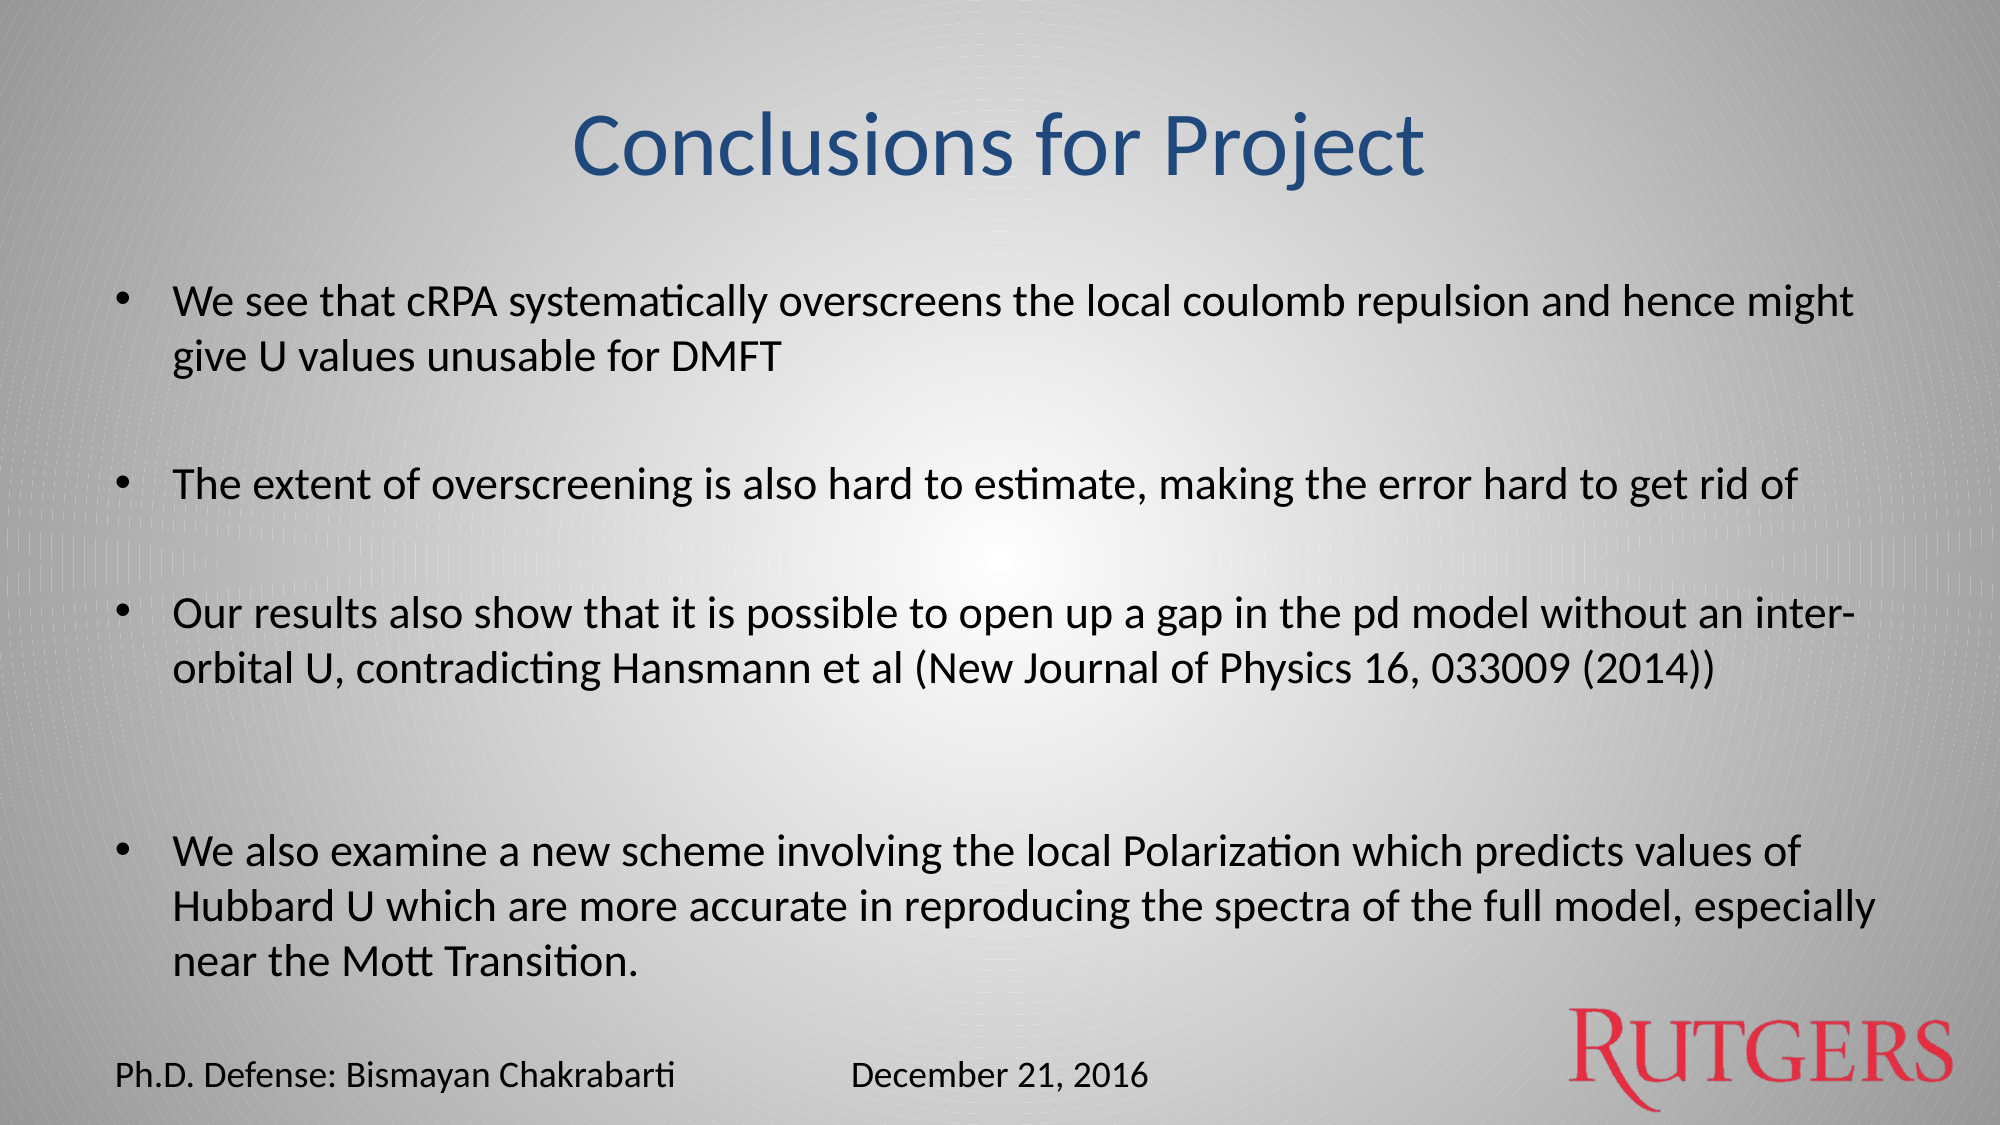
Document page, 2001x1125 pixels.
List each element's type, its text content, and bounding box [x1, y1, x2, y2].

picture [1562, 949, 1964, 1125]
slide_number Ph.D. Defense: Bismayan Chakrabarti [99, 1042, 683, 1103]
title Conclusions for Project [99, 45, 1900, 233]
footer December 21, 2016 [683, 1042, 1317, 1103]
list We see that cRPA systematically overscreens the local coulomb repulsion and hence might give U values unusable for DMFT The extent of overscreening is also hard to estimate, making the error hard to get rid of Our results also show that it is possible to open up a gap in the pd model without an inter-orbital U, contradicting Hansmann et al (New Journal of Physics 16, 033009 (2014)) We also examine a new scheme involving the local Polarization which predicts values of Hubbard U which are more accurate in reproducing the spectra of the full model, especially near the Mott Transition. [99, 262, 1900, 1005]
